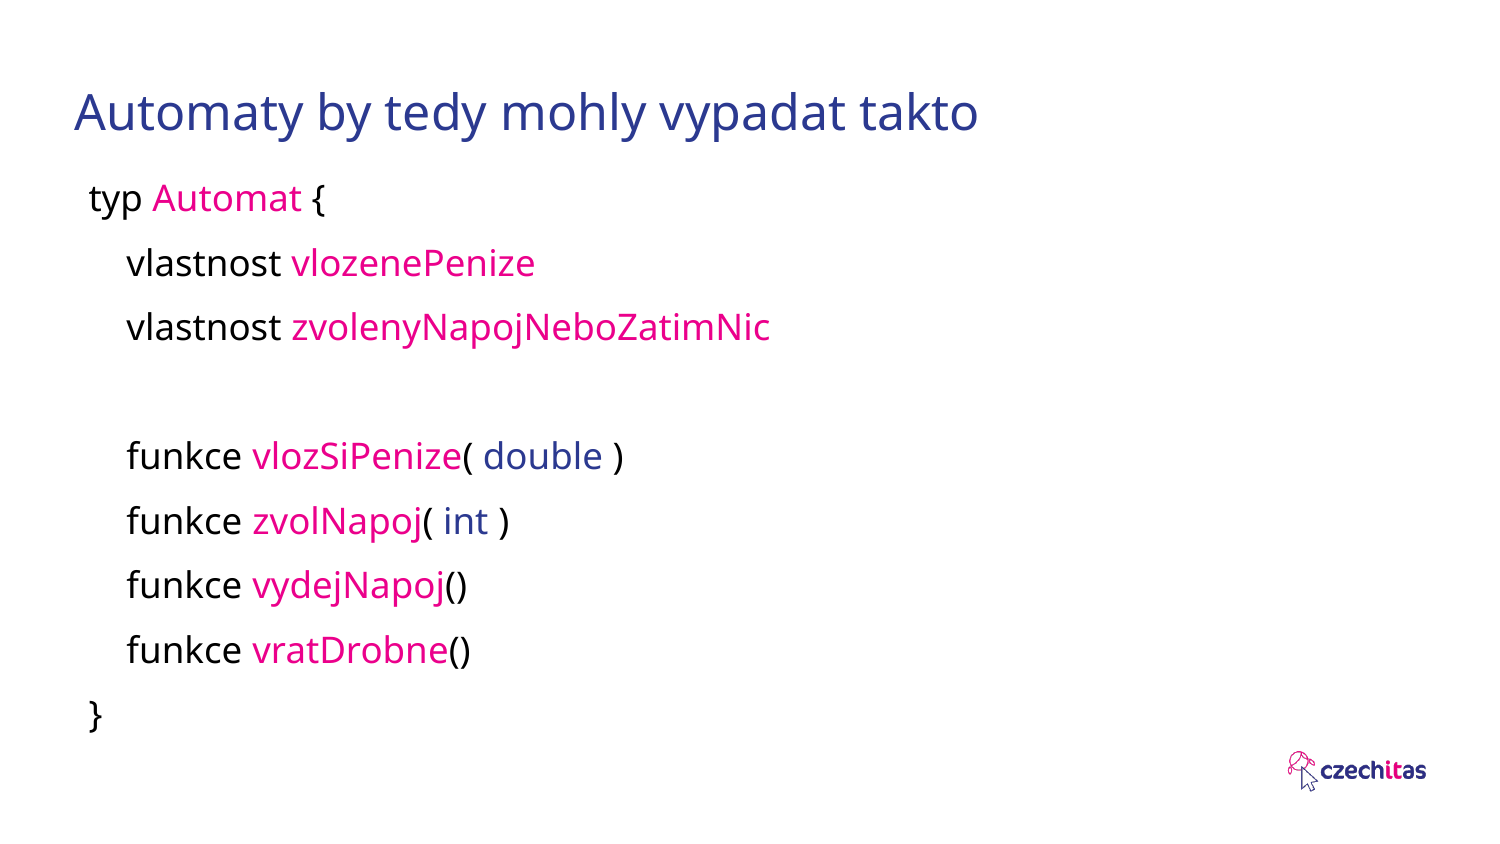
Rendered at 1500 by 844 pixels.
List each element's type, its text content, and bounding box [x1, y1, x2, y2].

picture [1287, 751, 1426, 792]
list typ Automat { vlastnost vlozenePenize vlastnost zvolenyNapojNeboZatimNic funkce vlozSiPenize( double ) funkce zvolNapoj( int ) funkce vydejNapoj() funkce vratDrobne() } [74, 168, 1426, 738]
title Automaty by tedy mohly vypadat takto [74, 71, 1426, 148]
